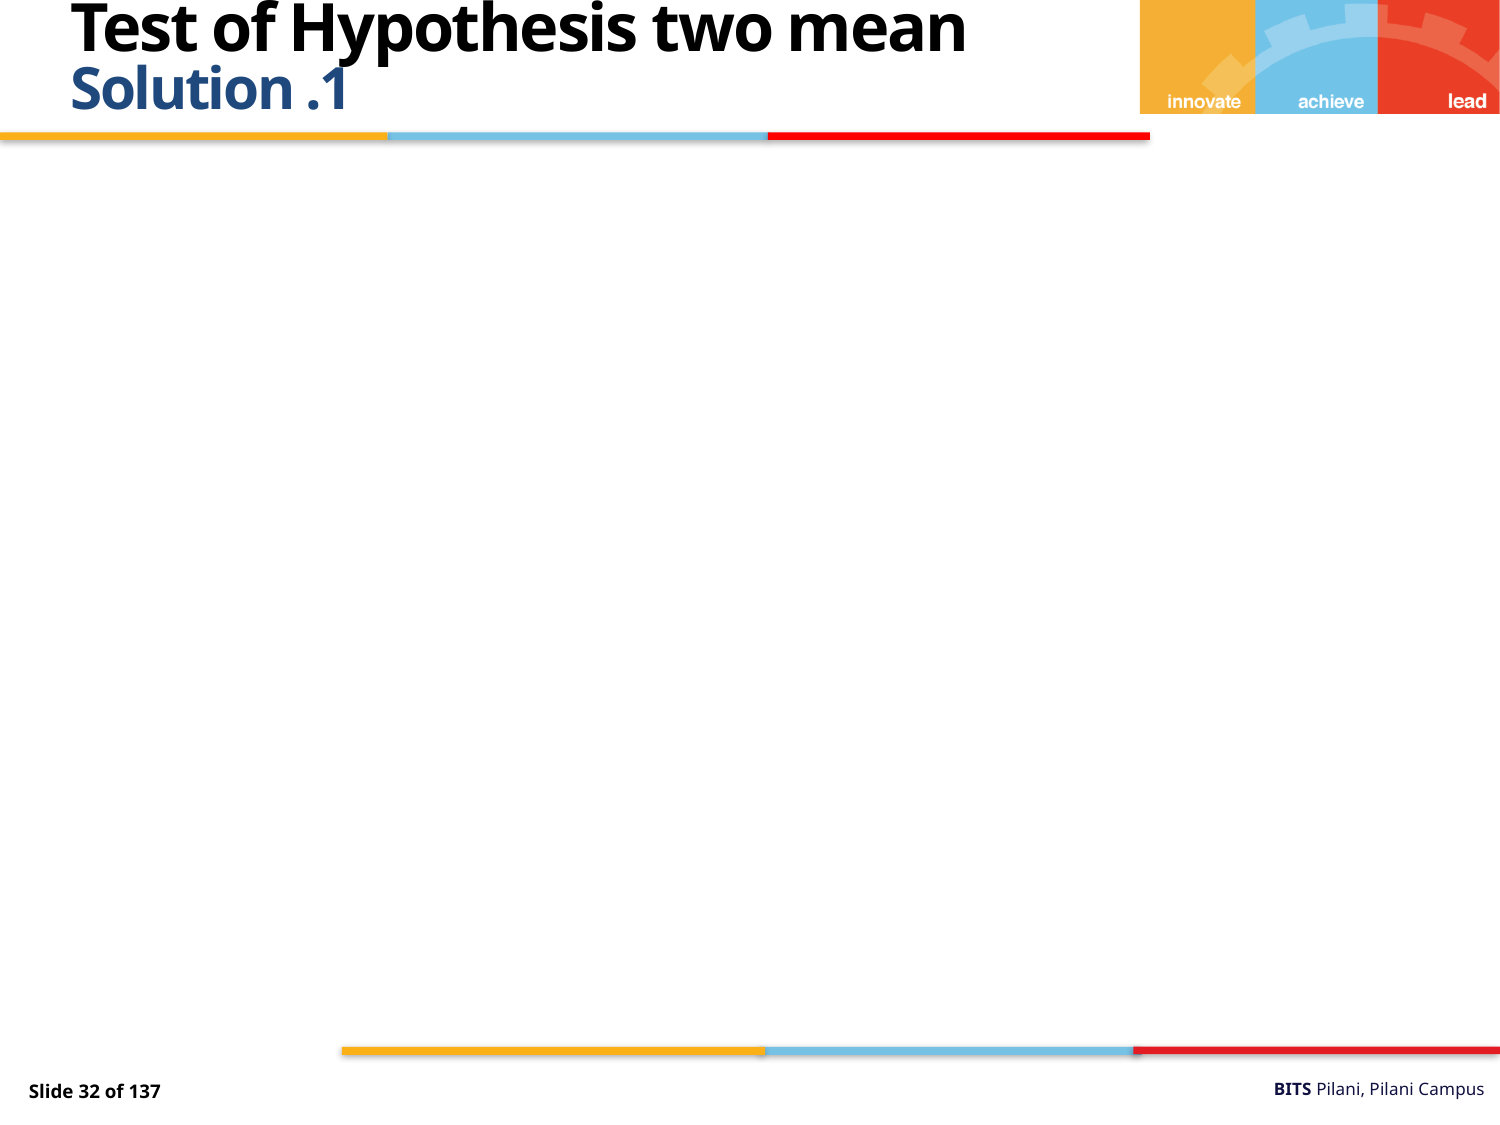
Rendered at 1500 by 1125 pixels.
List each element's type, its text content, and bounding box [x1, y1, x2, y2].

picture [1139, 0, 1500, 114]
list Test of Hypothesis two mean Solution .1 [55, 0, 1129, 129]
